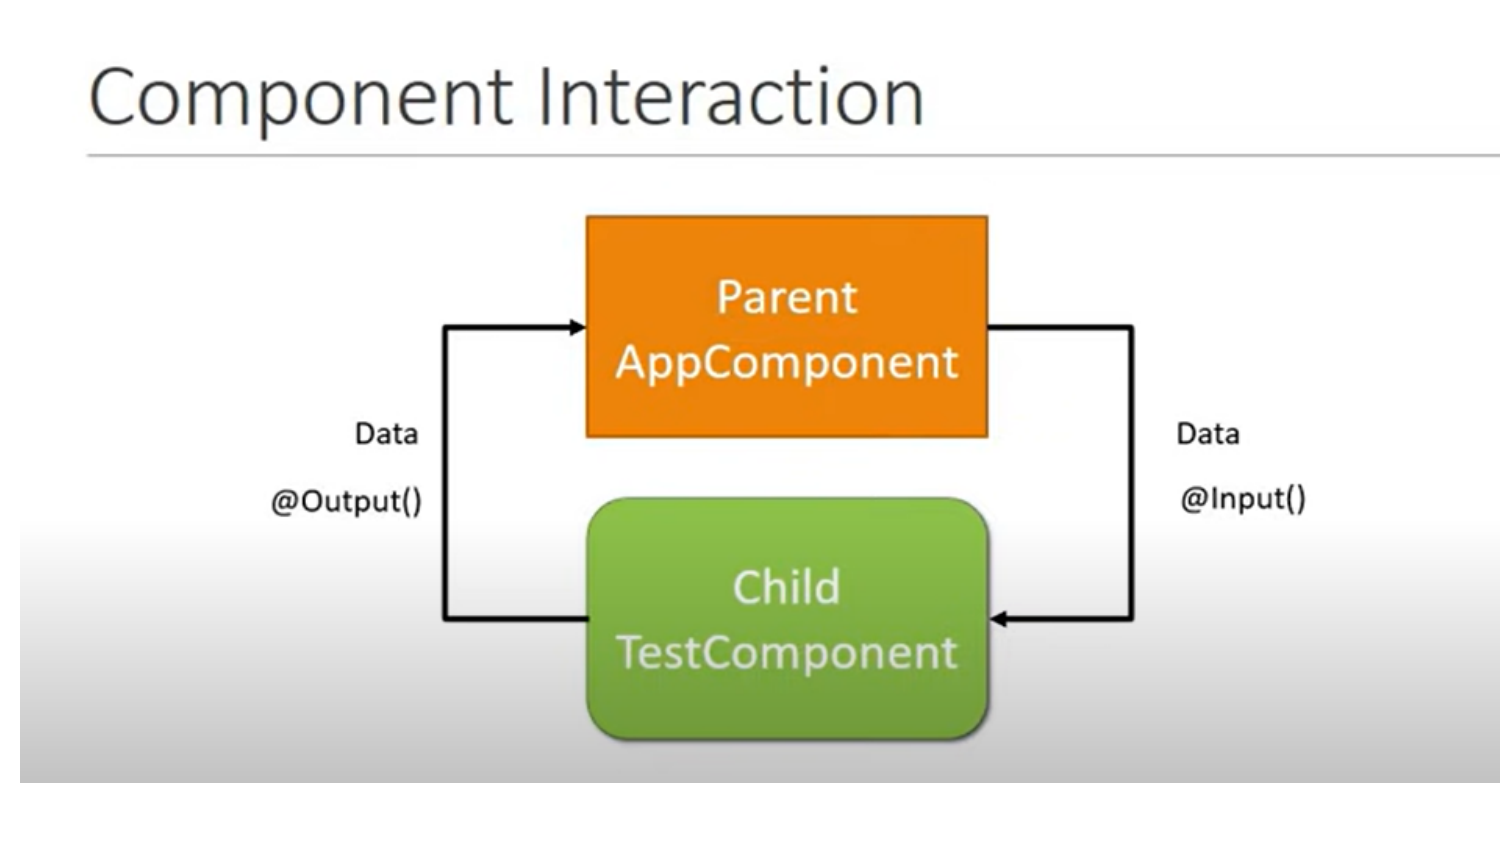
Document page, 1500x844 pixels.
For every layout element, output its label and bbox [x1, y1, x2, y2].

picture [19, 14, 1500, 783]
